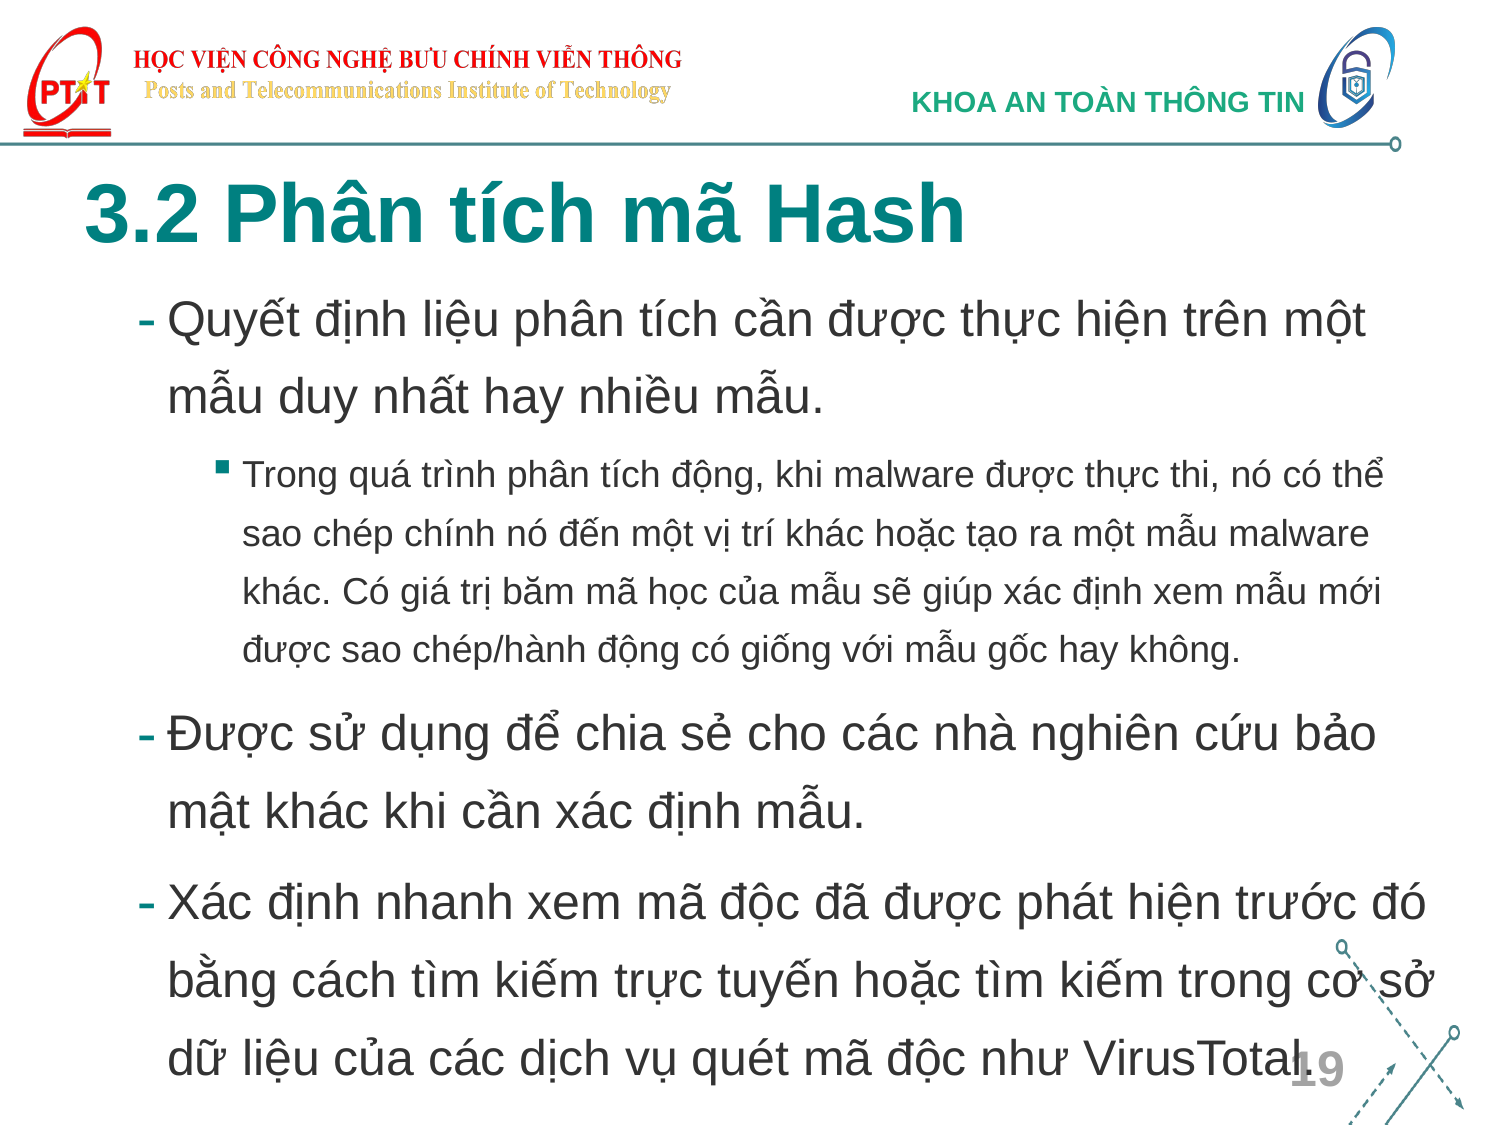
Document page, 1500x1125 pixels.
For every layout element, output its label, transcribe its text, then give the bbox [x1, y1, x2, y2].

title 3.2 Phân tích mã Hash [69, 163, 1307, 260]
list Quyết định liệu phân tích cần được thực hiện trên một mẫu duy nhất hay nhiều mẫu. Trong quá trình phân tích động, khi malware được thực thi, nó có thể sao chép chính nó đến một vị trí khác hoặc tạo ra một mẫu malware khác. Có giá trị băm mã học của mẫu sẽ giúp xác định xem mẫu mới được sao chép/hành động có giống với mẫu gốc hay không. Được sử dụng để chia sẻ cho các nhà nghiên cứu bảo mật khác khi cần xác định mẫu. Xác định nhanh xem mã độc đã được phát hiện trước đó bằng cách tìm kiếm trực tuyến hoặc tìm kiếm trong cơ sở dữ liệu của các dịch vụ quét mã độc như VirusTotal. [39, 260, 1469, 1088]
picture [0, 18, 695, 147]
picture [1318, 27, 1395, 128]
